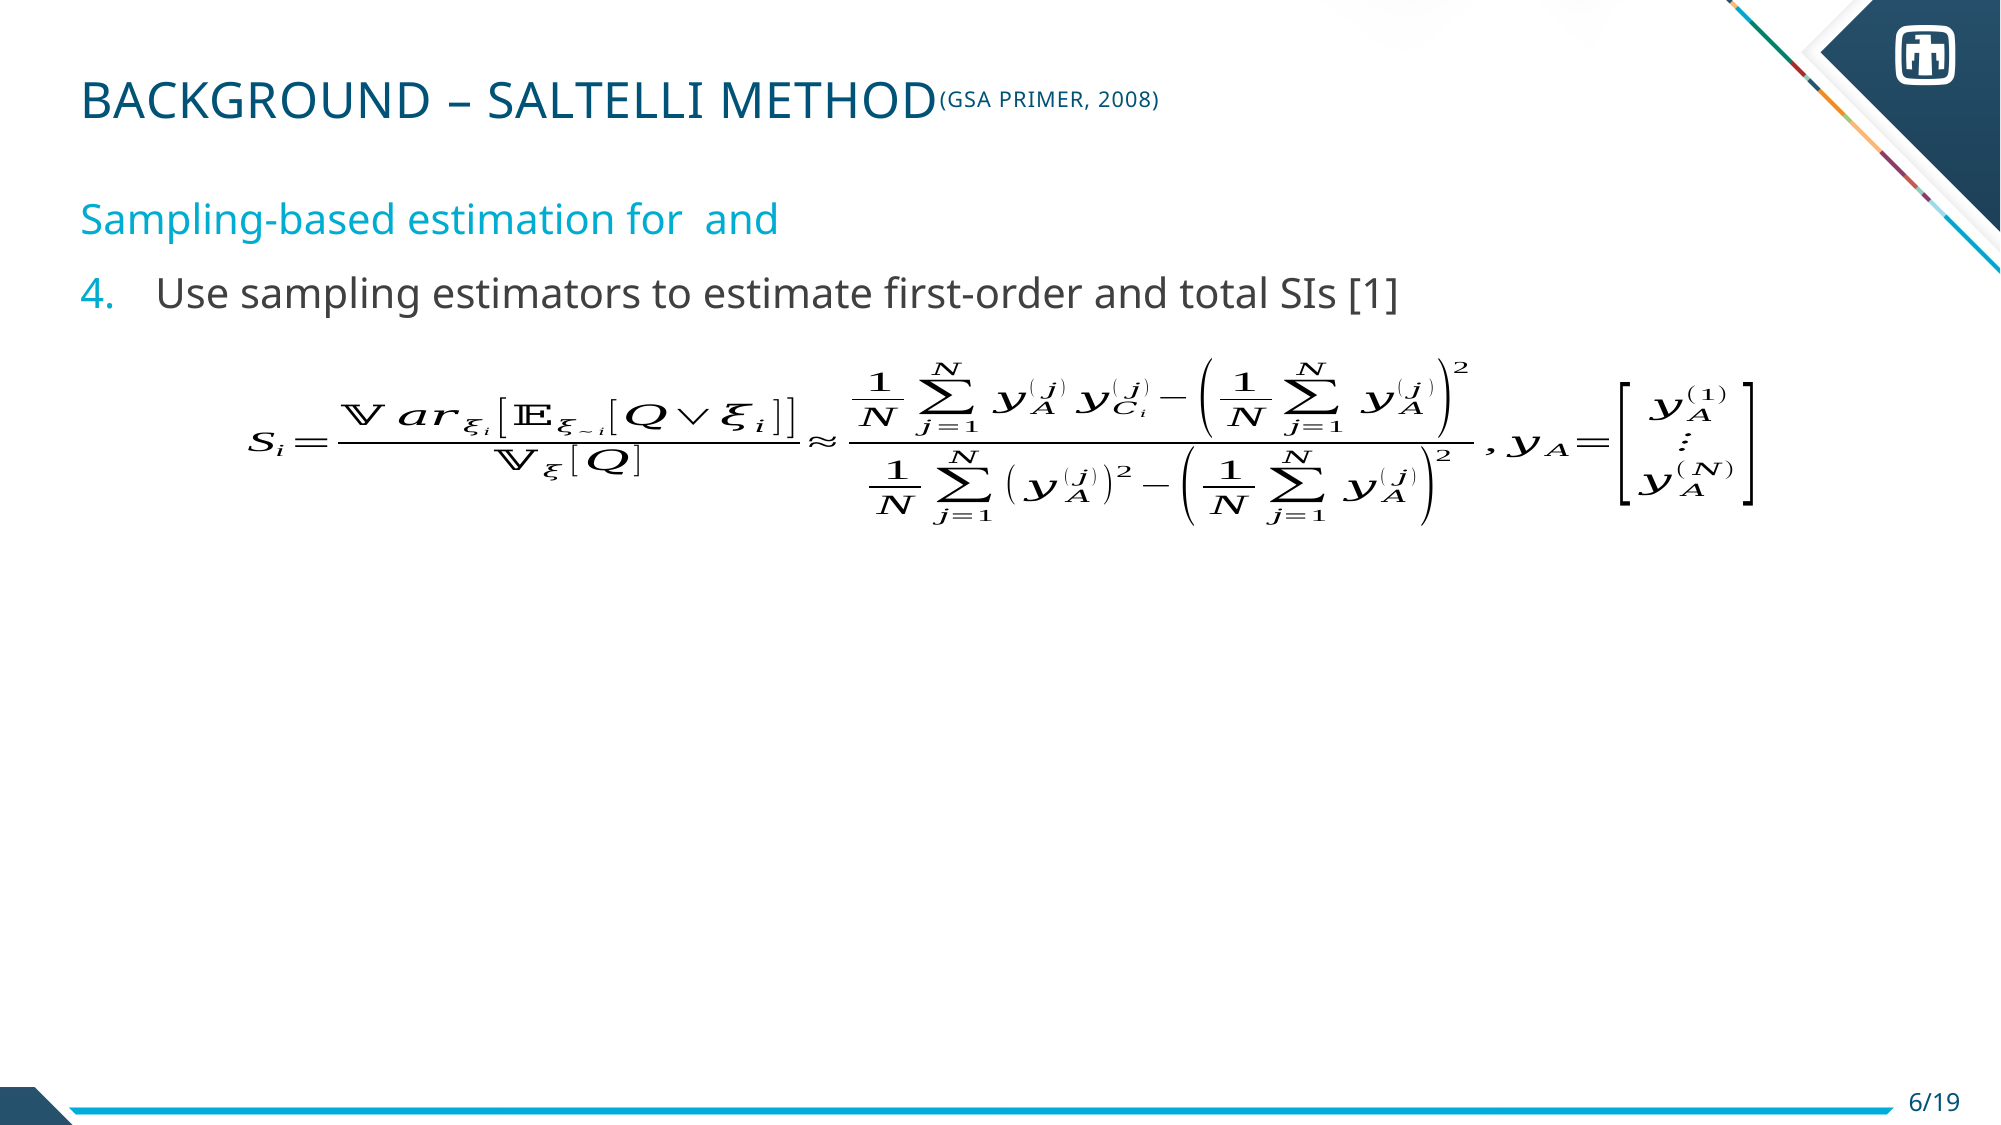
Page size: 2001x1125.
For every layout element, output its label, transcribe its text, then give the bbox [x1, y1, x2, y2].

title Background – Saltelli method(GSA primer, 2008) [80, 38, 1737, 166]
text_box Use sampling estimators to estimate first-order and total SIs [1] [80, 265, 1750, 344]
picture [0, 0, 2001, 1125]
slide_number 6/19 [1893, 1079, 2000, 1125]
